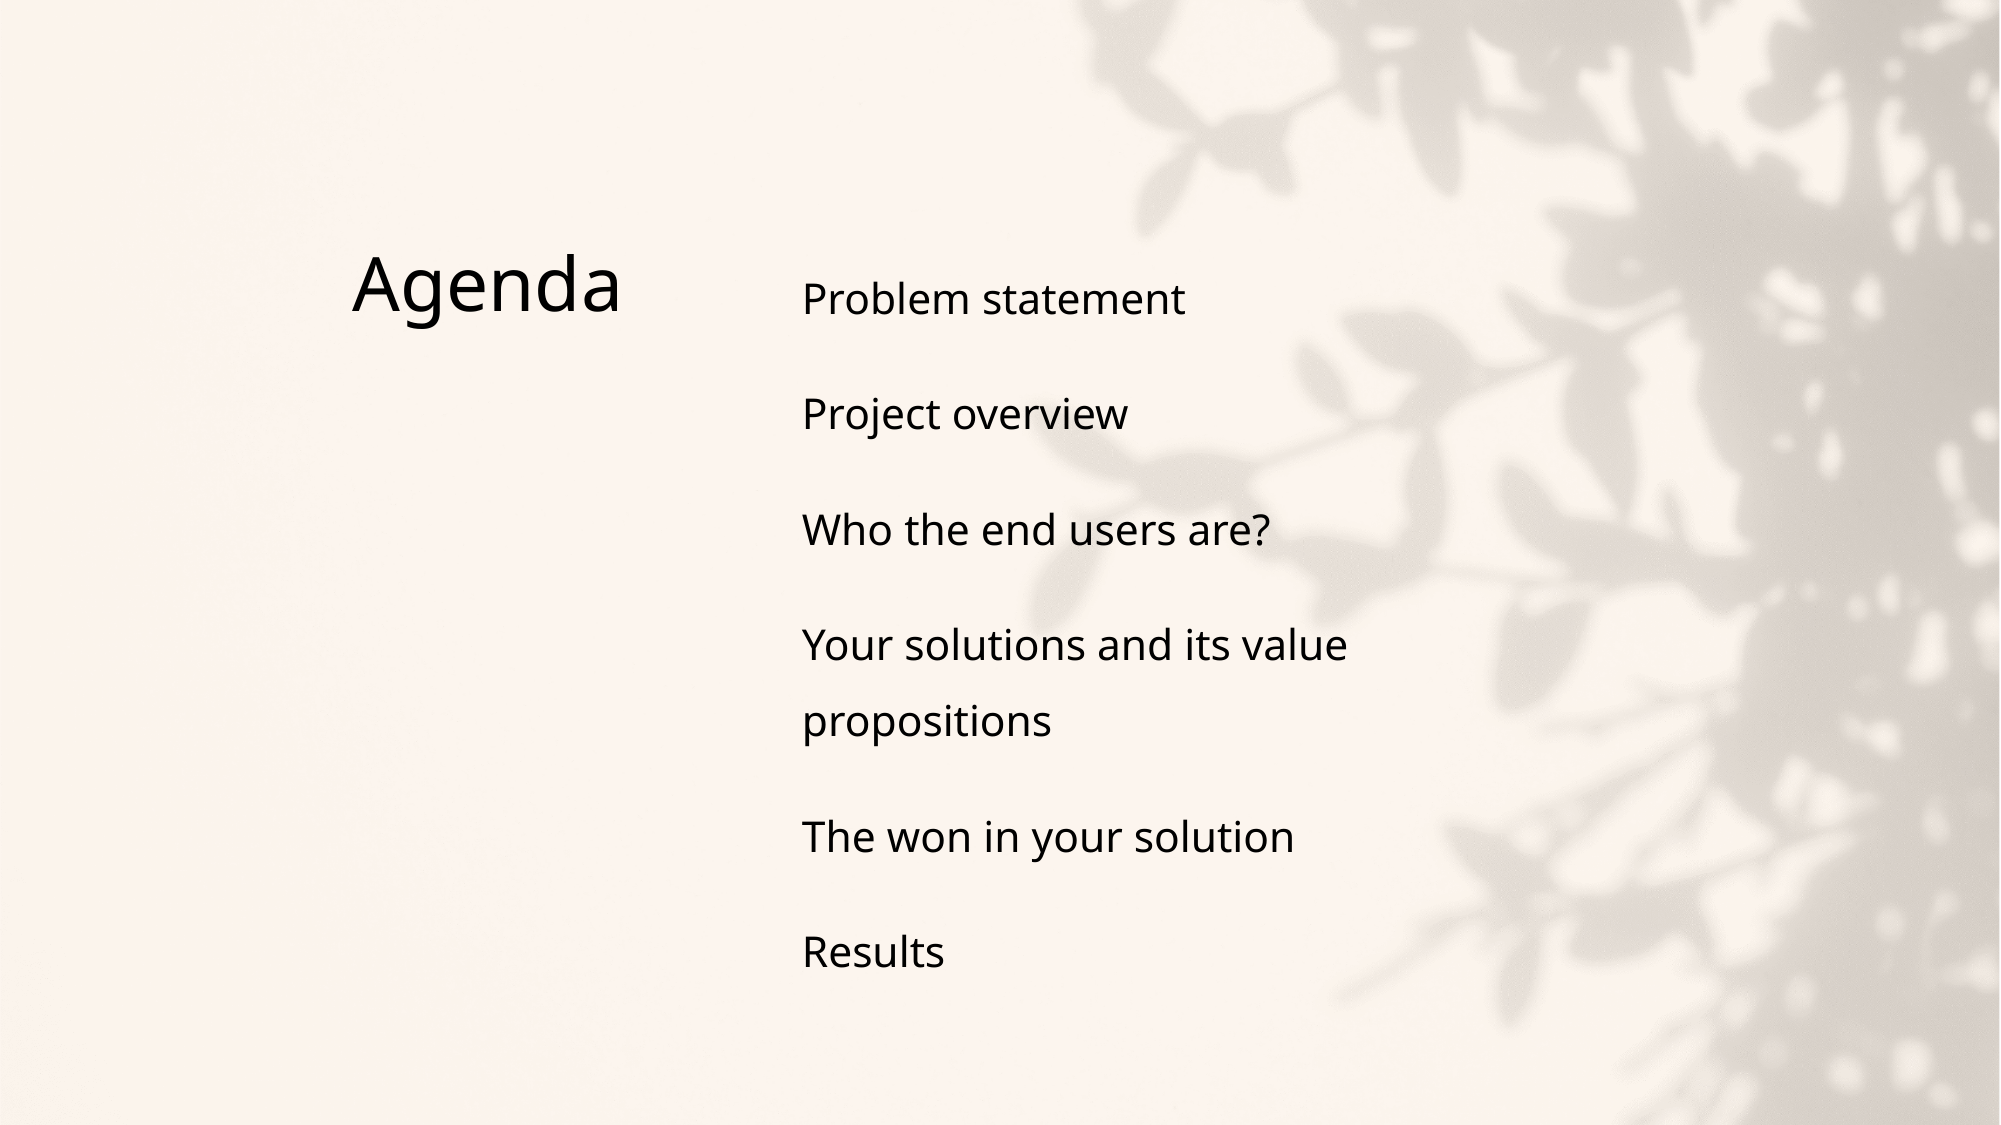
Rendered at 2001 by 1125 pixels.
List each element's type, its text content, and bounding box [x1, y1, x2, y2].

picture [0, 0, 2000, 1125]
list Problem statement Project overview Who the end users are? Your solutions and its value propositions The won in your solution Results [786, 239, 1605, 991]
title Agenda [225, 239, 751, 991]
